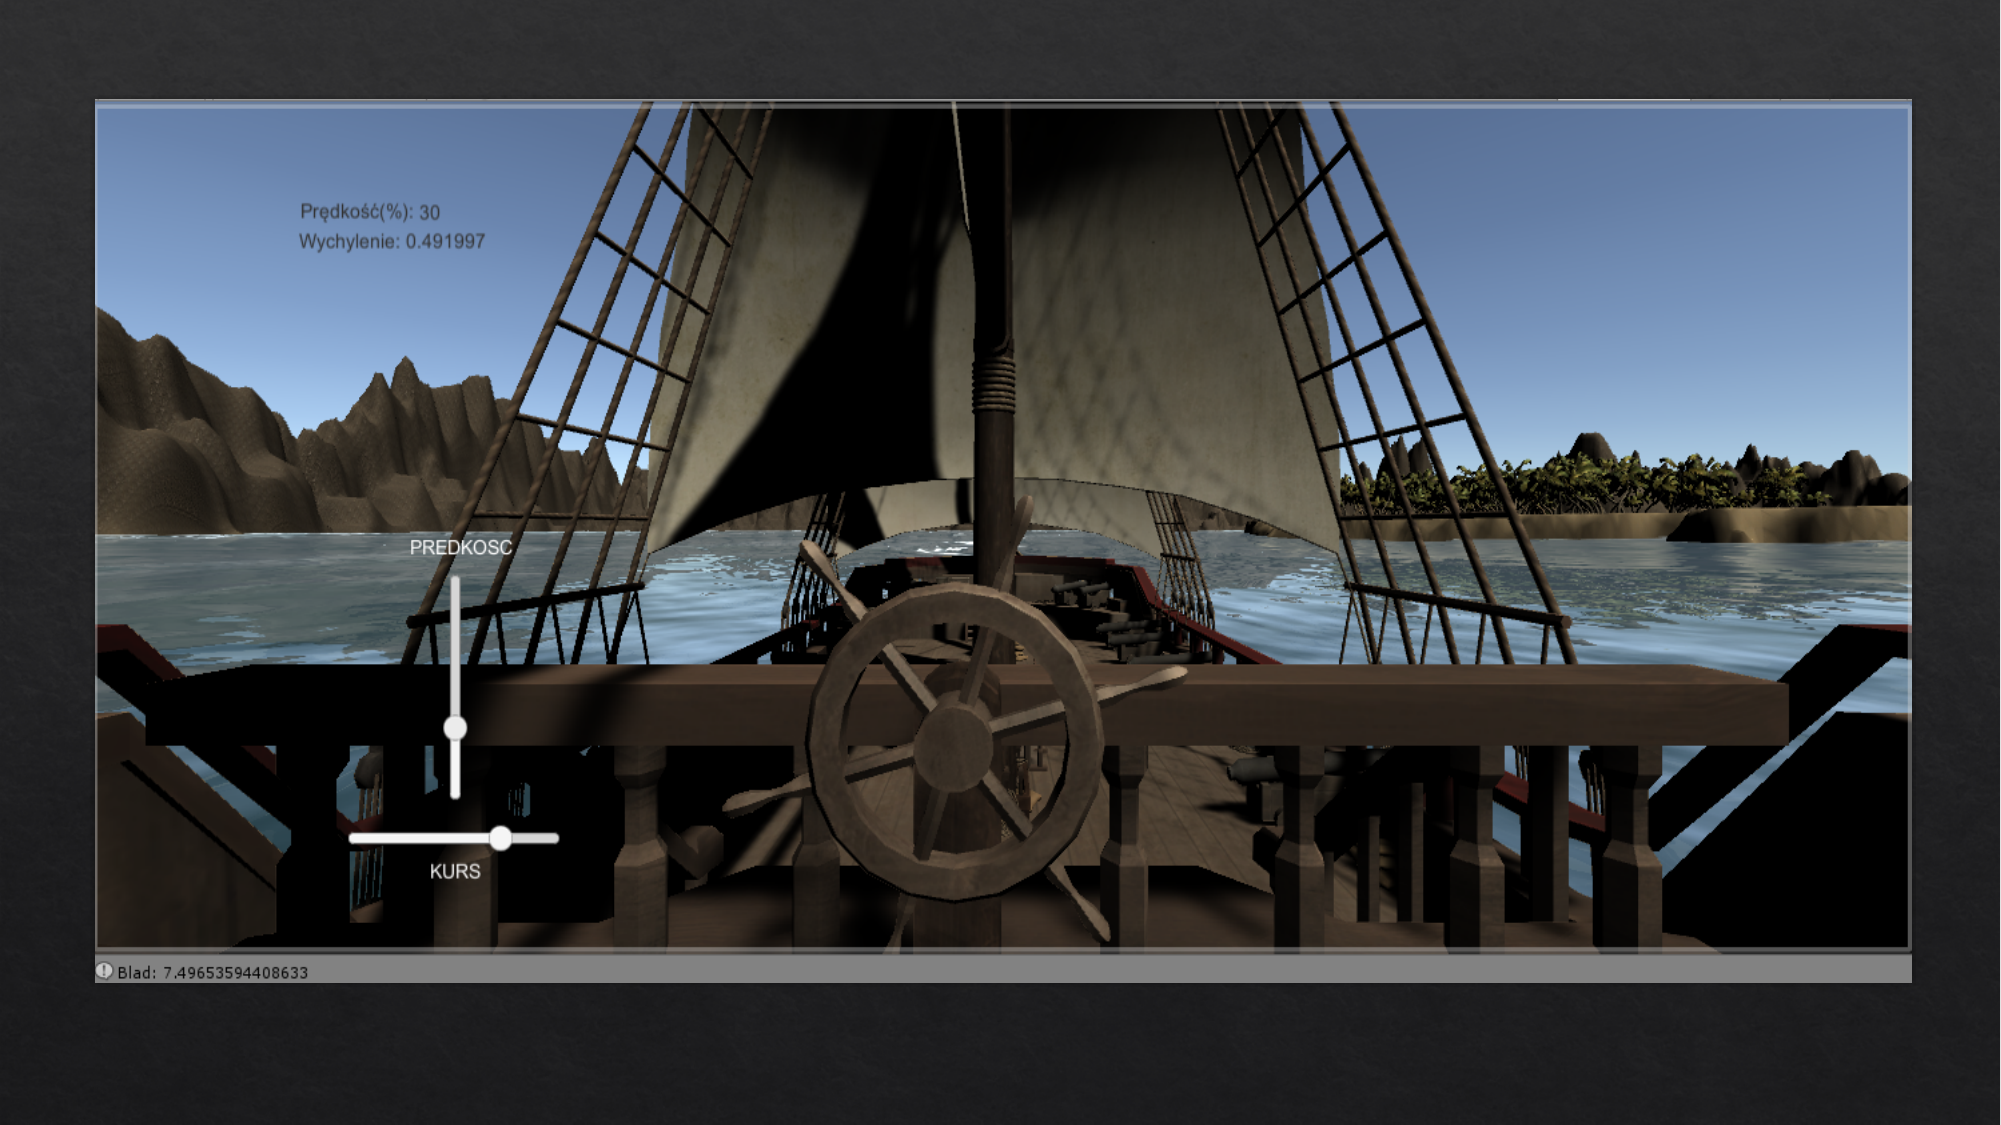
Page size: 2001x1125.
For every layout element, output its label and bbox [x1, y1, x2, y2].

list [94, 99, 1912, 983]
